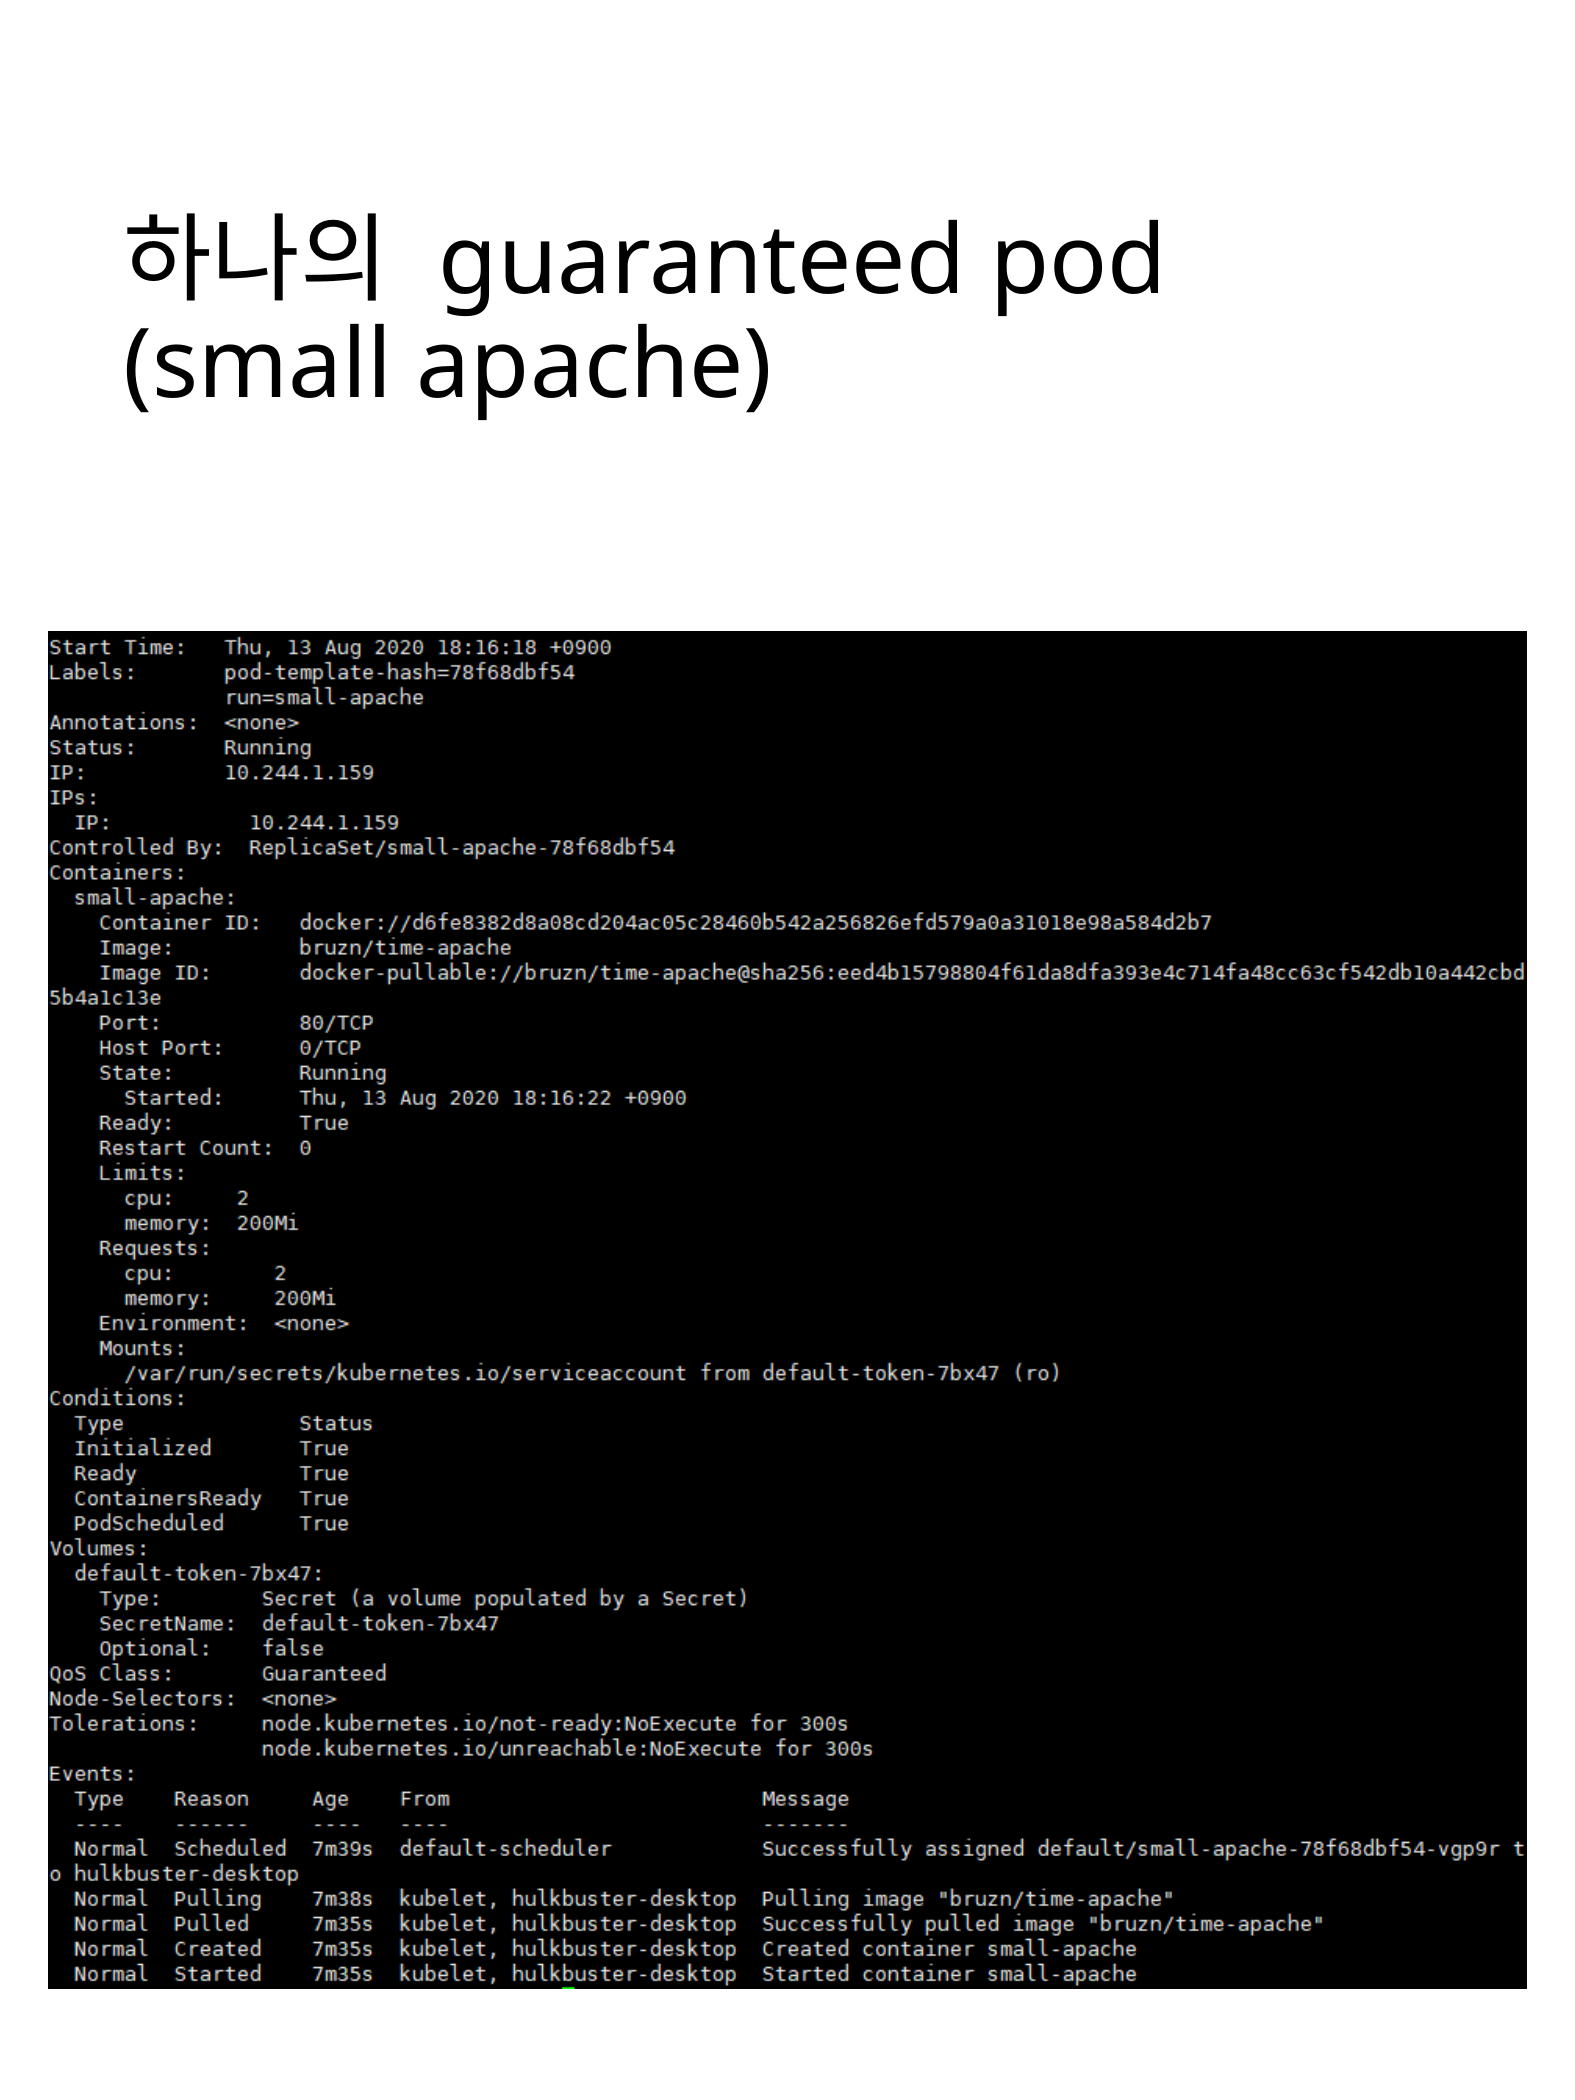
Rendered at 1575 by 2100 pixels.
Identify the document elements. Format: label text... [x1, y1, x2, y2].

title 하나의 guaranteed pod (small apache) [108, 111, 1467, 518]
picture [48, 631, 1527, 1989]
